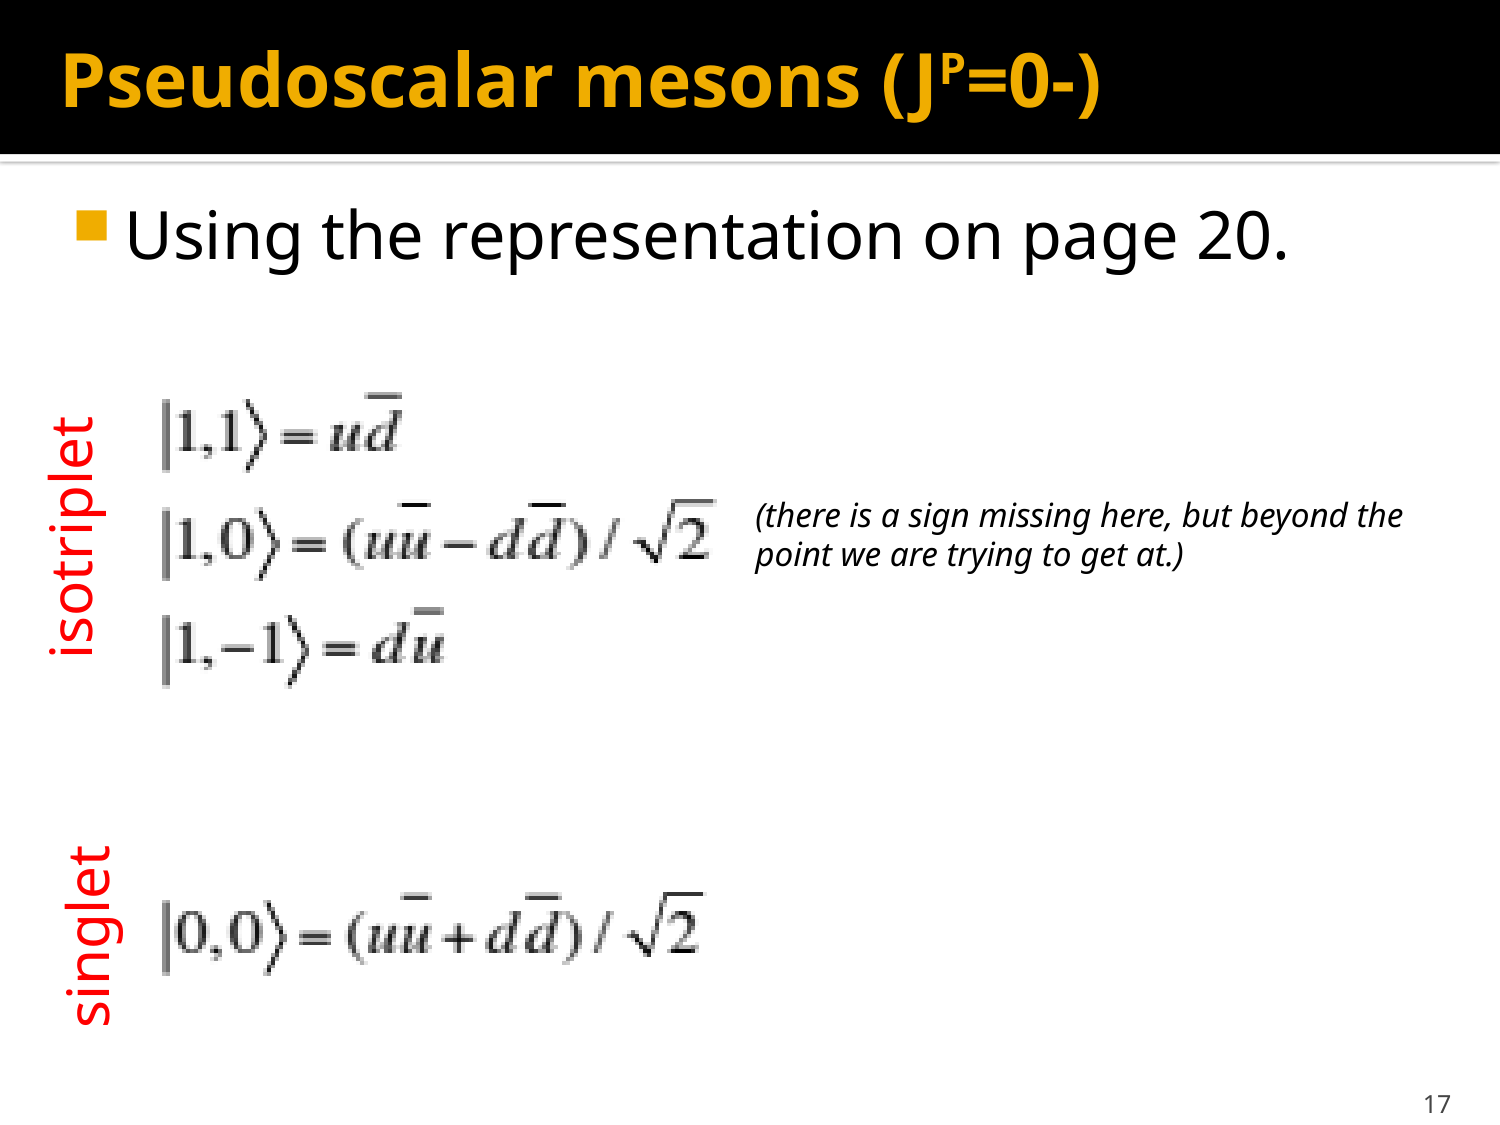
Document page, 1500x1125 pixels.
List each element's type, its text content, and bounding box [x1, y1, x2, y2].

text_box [153, 881, 716, 981]
slide_number 17 [1345, 1077, 1467, 1123]
text_box isotriplet [26, 401, 112, 675]
title Pseudoscalar mesons (JP=0-) [44, 0, 1467, 155]
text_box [154, 381, 718, 694]
text_box singlet [43, 830, 129, 1044]
text_box (there is a sign missing here, but beyond the point we are trying to get at.) [740, 486, 1432, 581]
list Using the representation on page 20. [43, 177, 1467, 1074]
